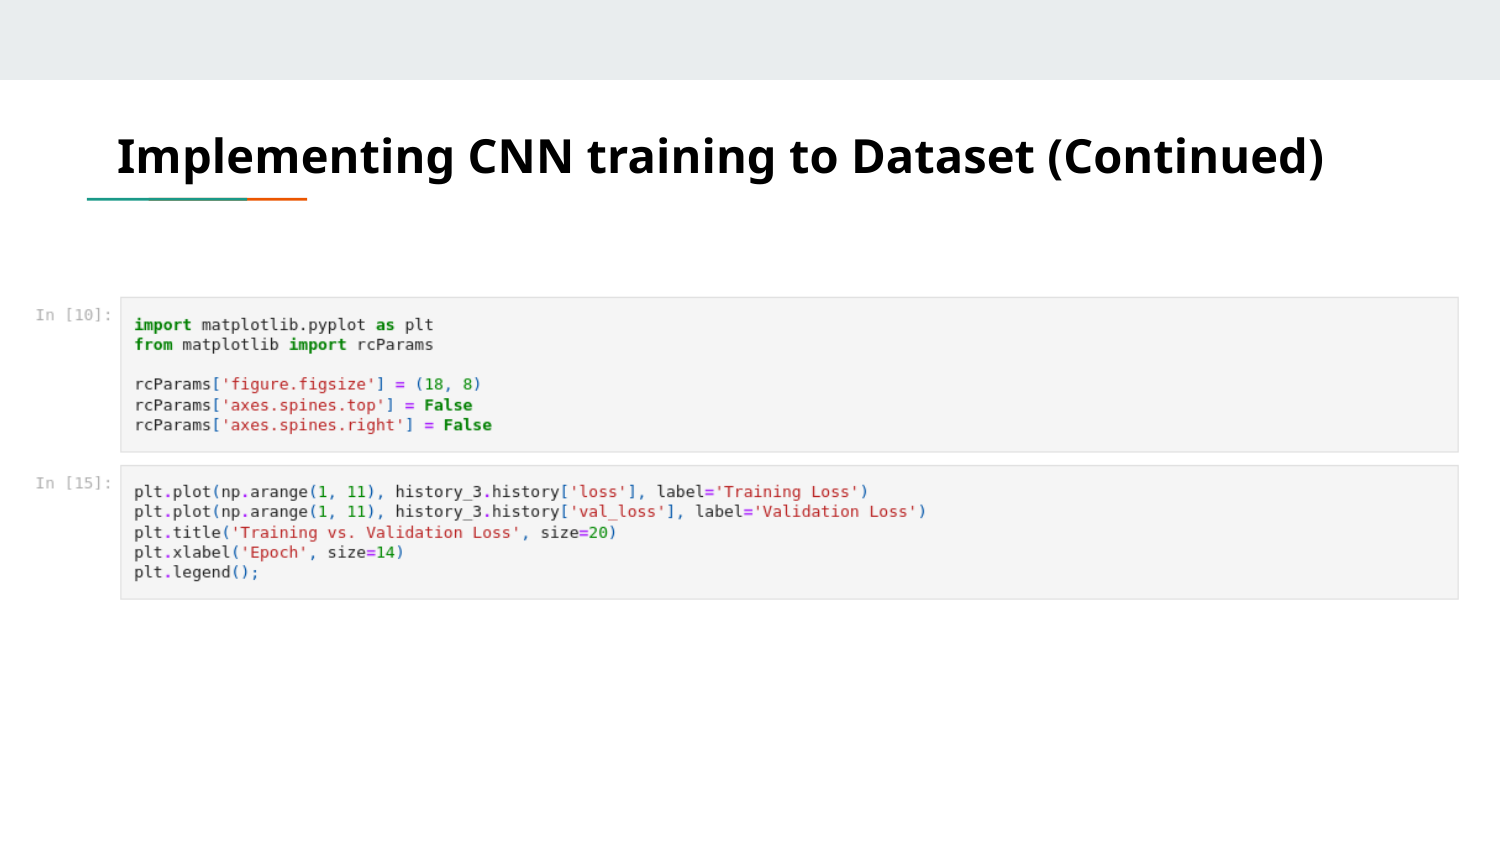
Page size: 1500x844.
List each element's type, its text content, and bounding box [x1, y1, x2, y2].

title Implementing CNN training to Dataset (Continued) [102, 111, 1364, 199]
picture [24, 286, 1476, 611]
